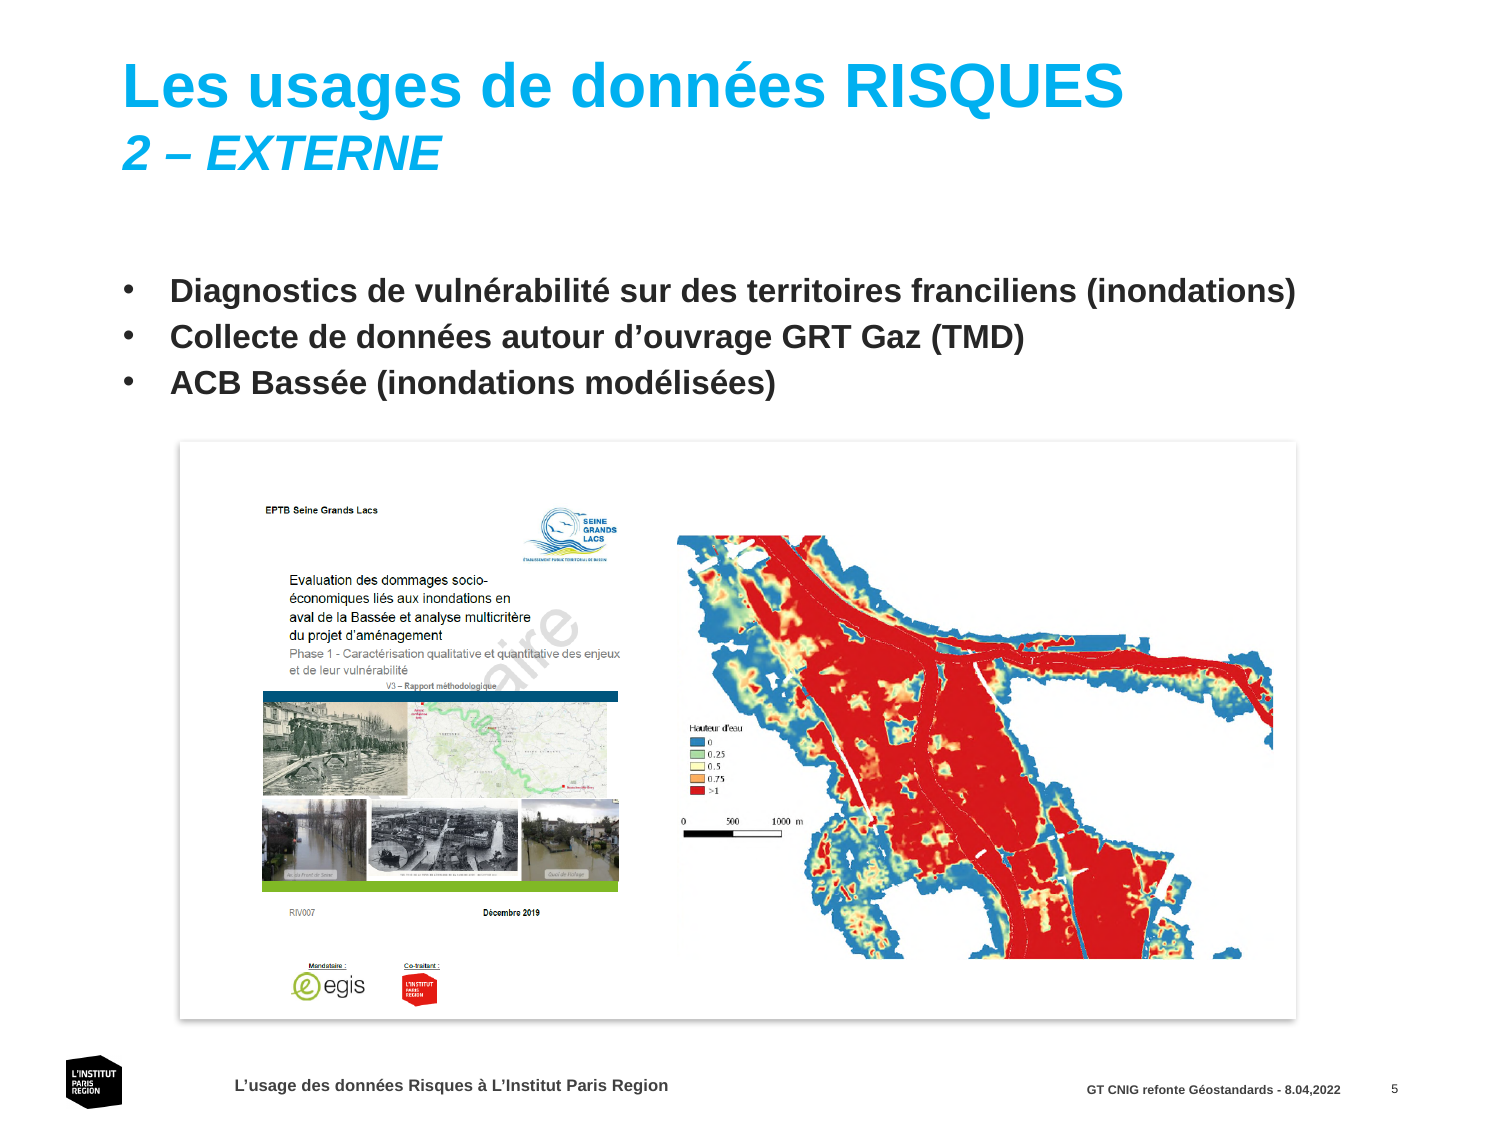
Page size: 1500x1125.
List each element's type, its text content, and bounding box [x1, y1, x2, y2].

picture [66, 1055, 122, 1109]
footer GT CNIG refonte Géostandards - 8.04,2022 [951, 1071, 1341, 1107]
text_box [179, 441, 1297, 1020]
text_box Diagnostics de vulnérabilité sur des territoires franciliens (inondations) Collecte de données autour d’ouvrage GRT Gaz (TMD) ACB Bassée (inondations modélisées) [122, 268, 1459, 469]
title Les usages de données RISQUES 2 – EXTERNE [122, 45, 1399, 223]
slide_number L’usage des données Risques à L’Institut Paris Region [234, 1066, 959, 1103]
